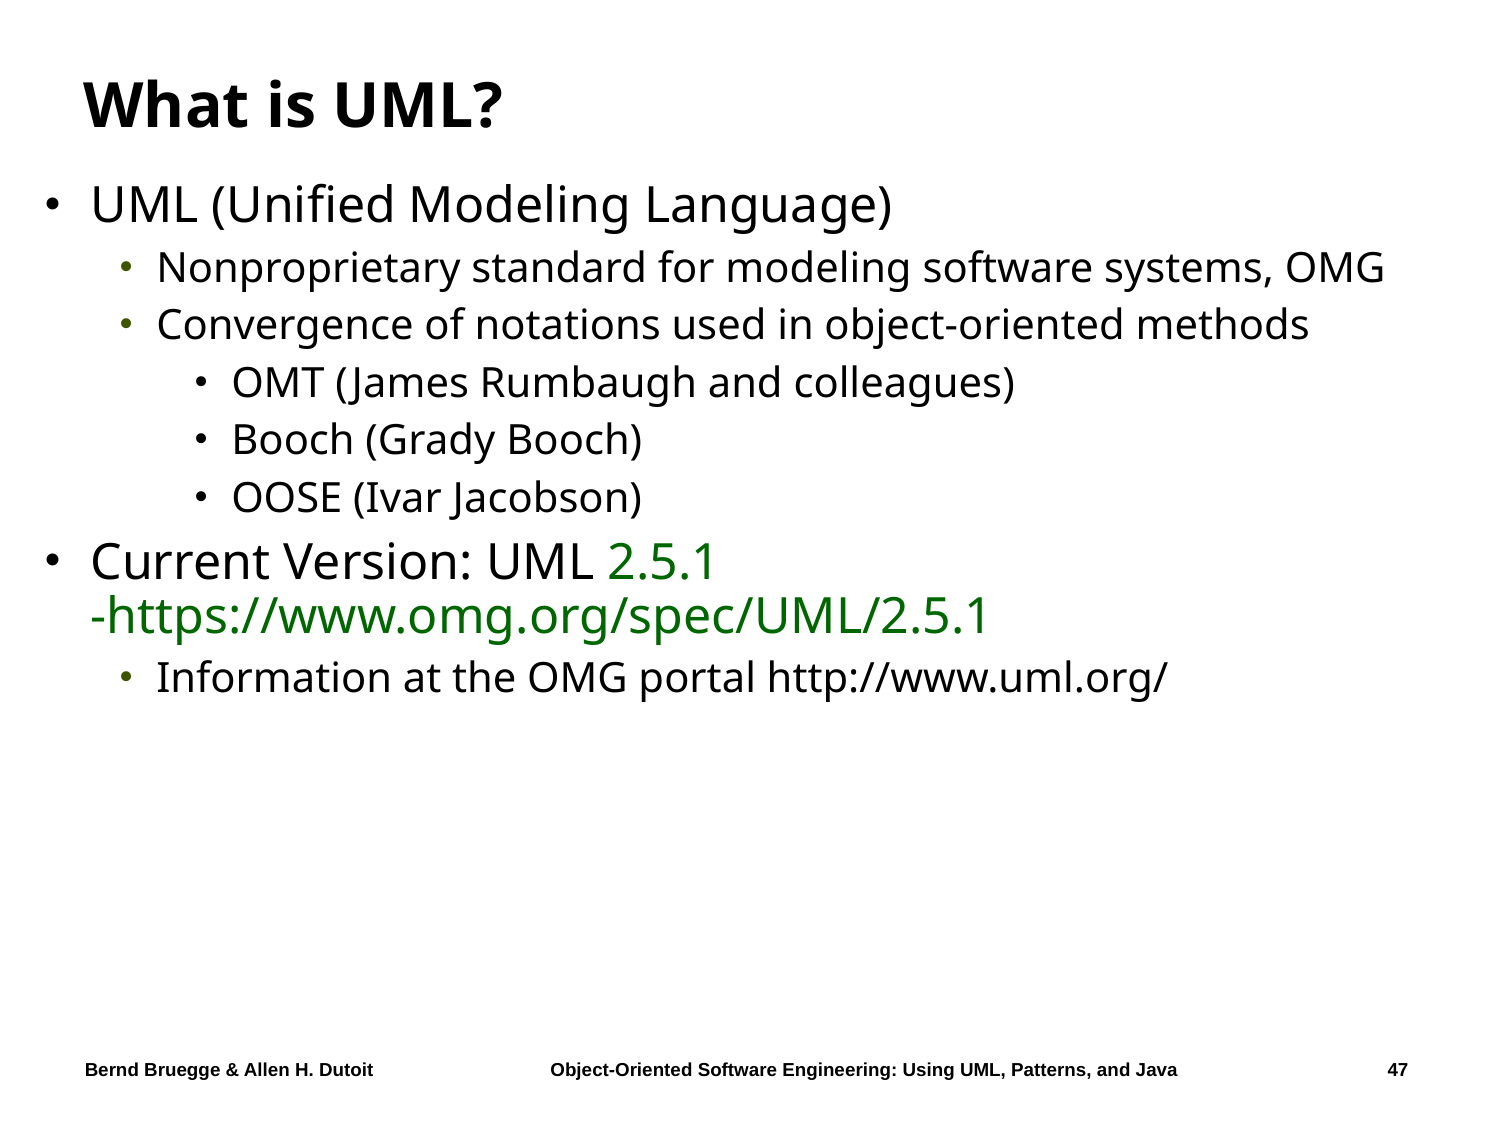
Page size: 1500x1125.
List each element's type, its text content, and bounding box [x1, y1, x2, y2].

title What is UML? [68, 36, 1407, 172]
list UML (Unified Modeling Language) Nonproprietary standard for modeling software systems, OMG Convergence of notations used in object-oriented methods OMT (James Rumbaugh and colleagues) Booch (Grady Booch) OOSE (Ivar Jacobson) Current Version: UML 2.5.1 -https://www.omg.org/spec/UML/2.5.1 Information at the OMG portal http://www.uml.org/ [28, 172, 1480, 991]
